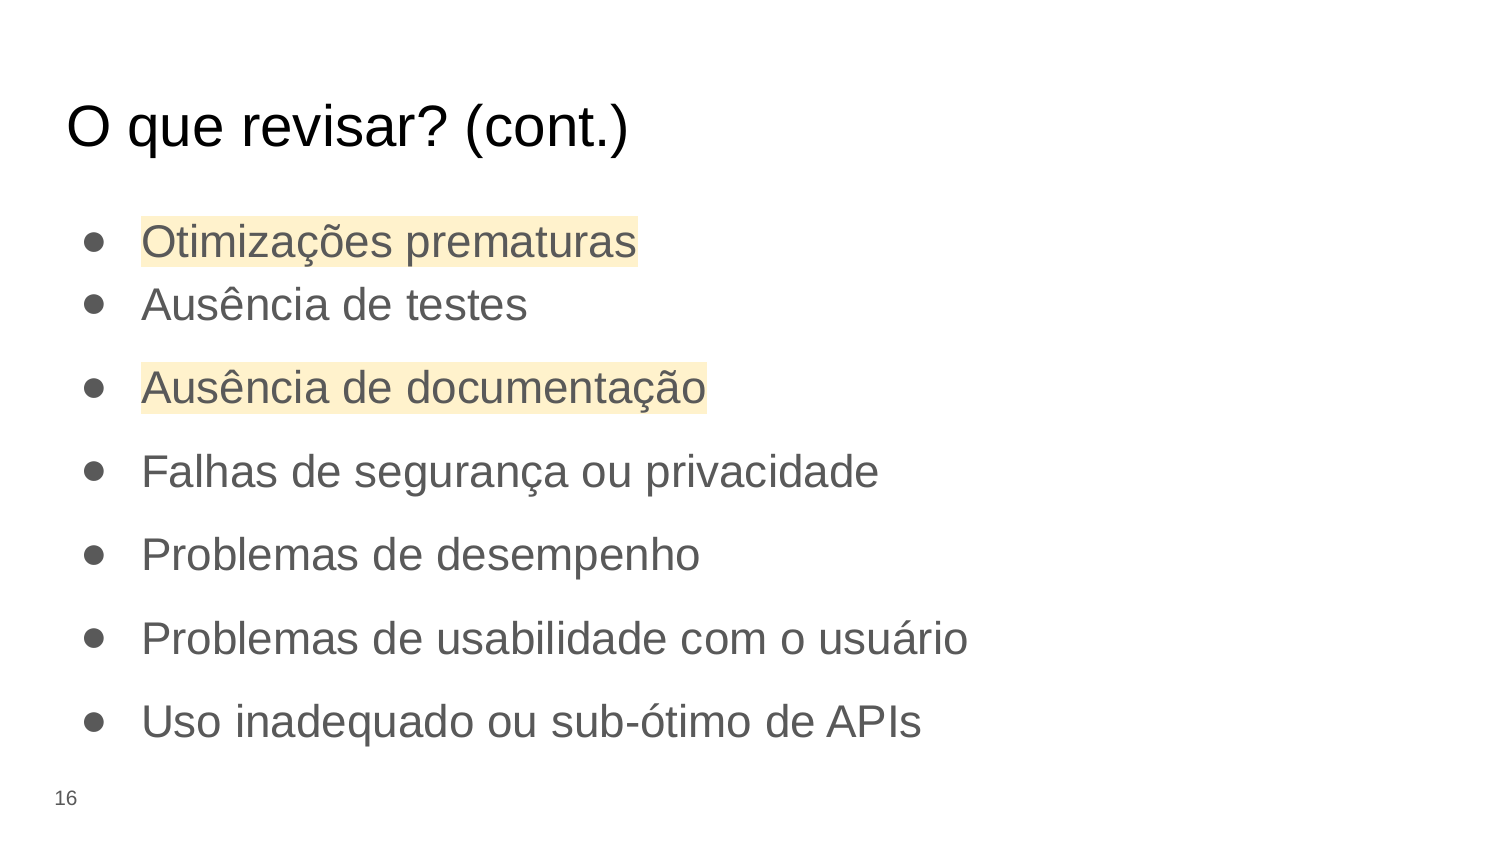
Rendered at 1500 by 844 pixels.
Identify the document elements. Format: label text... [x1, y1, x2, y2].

title O que revisar? (cont.) [51, 72, 1449, 167]
list Otimizações prematuras Ausência de testes Ausência de documentação Falhas de segurança ou privacidade Problemas de desempenho Problemas de usabilidade com o usuário Uso inadequado ou sub-ótimo de APIs [51, 189, 1449, 318]
slide_number ‹#› [2, 764, 93, 830]
